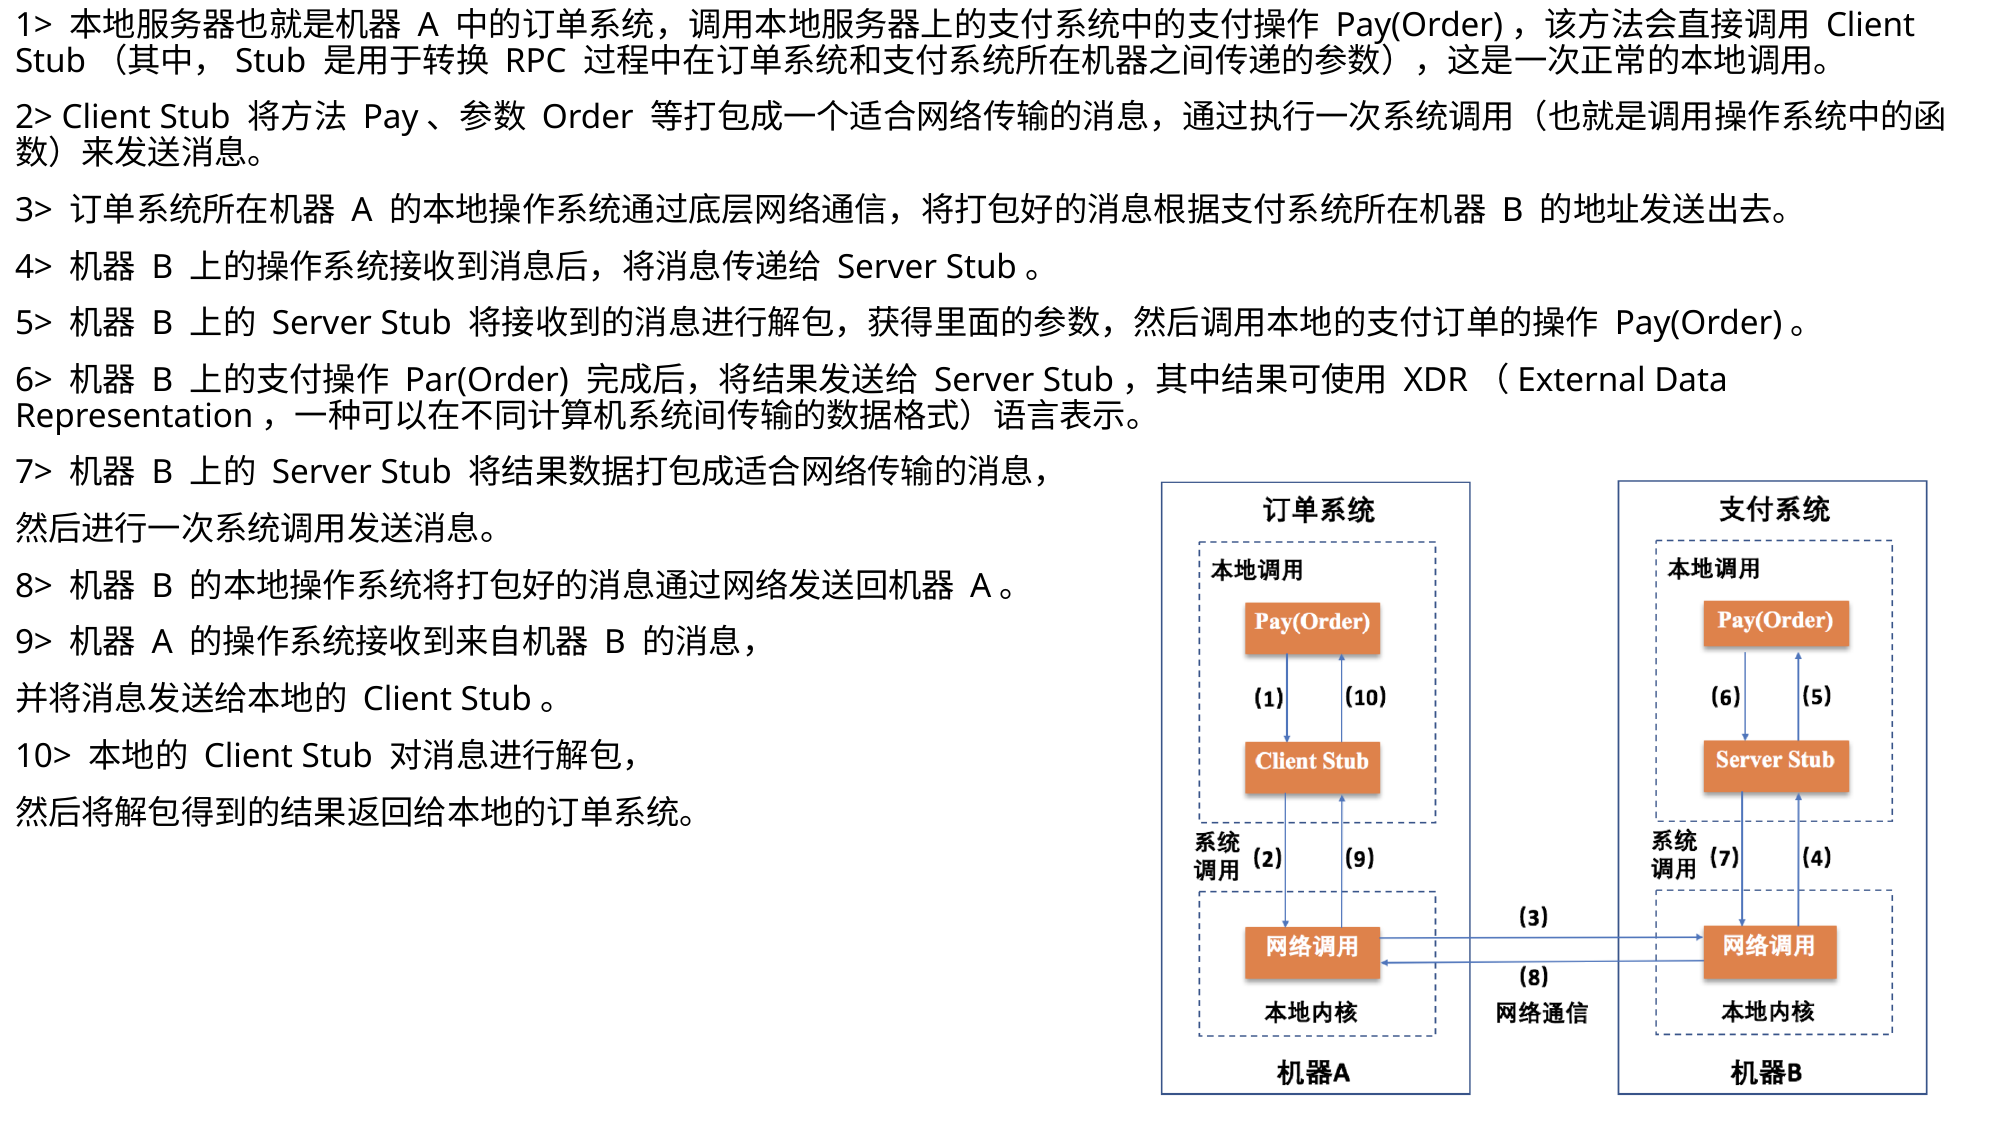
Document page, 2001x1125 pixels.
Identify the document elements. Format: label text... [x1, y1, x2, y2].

picture [1145, 465, 1940, 1108]
subtitle 1> 本地服务器也就是机器 A 中的订单系统，调用本地服务器上的支付系统中的支付操作 Pay(Order)，该方法会直接调用 Client Stub（其中，Stub 是用于转换 RPC 过程中在订单系统和支付系统所在机器之间传递的参数），这是一次正常的本地调用。 2> Client Stub 将方法 Pay、参数 Order 等打包成一个适合网络传输的消息，通过执行一次系统调用（也就是调用操作系统中的函数）来发送消息。 3> 订单系统所在机器 A 的本地操作系统通过底层网络通信，将打包好的消息根据支付系统所在机器 B 的地址发送出去。 4> 机器 B 上的操作系统接收到消息后，将消息传递给 Server Stub。 5> 机器 B 上的 Server Stub 将接收到的消息进行解包，获得里面的参数，然后调用本地的支付订单的操作 Pay(Order)。 6> 机器 B 上的支付操作 Par(Order) 完成后，将结果发送给 Server Stub，其中结果可使用 XDR（External Data Representation，一种可以在不同计算机系统间传输的数据格式）语言表示。 7> 机器 B 上的 Server Stub 将结果数据打包成适合网络传输的消息， 然后进行一次系统调用发送消息。 8> 机器 B 的本地操作系统将打包好的消息通过网络发送回机器 A。 9> 机器 A 的操作系统接收到来自机器 B 的消息， 并将消息发送给本地的 Client Stub。 10> 本地的 Client Stub 对消息进行解包， 然后将解包得到的结果返回给本地的订单系统。 [0, 0, 2000, 1108]
